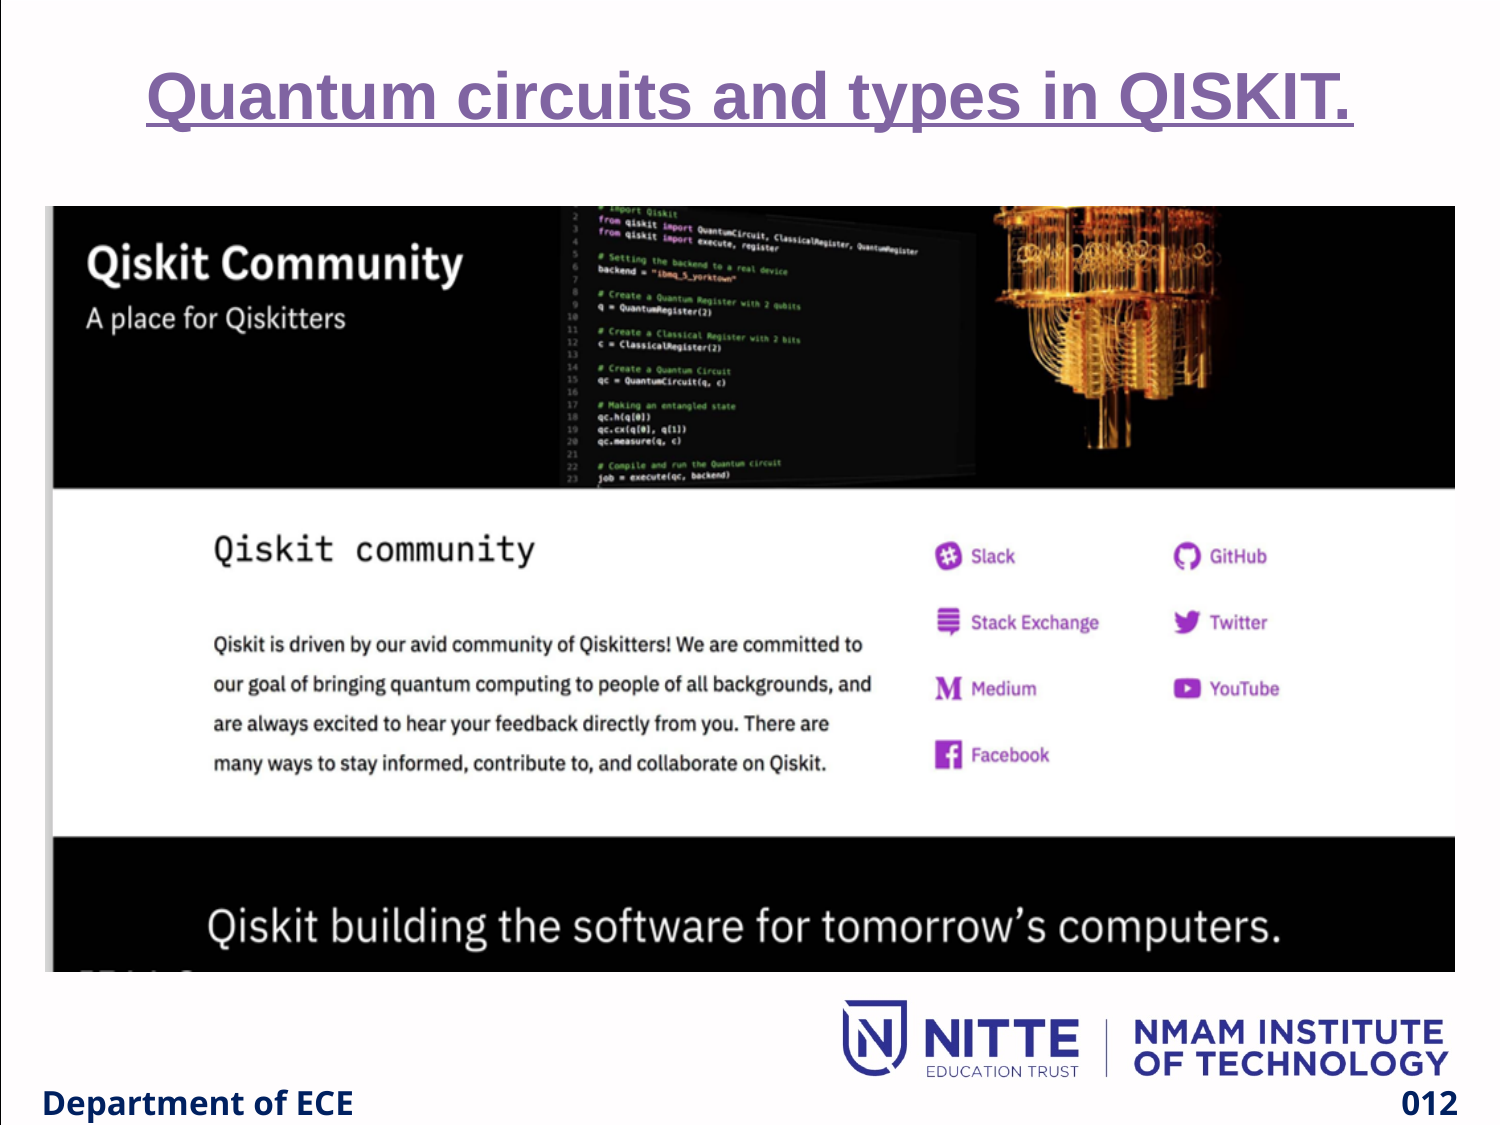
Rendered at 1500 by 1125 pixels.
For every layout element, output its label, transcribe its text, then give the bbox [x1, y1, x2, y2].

title Quantum circuits and types in QISKIT. [75, 45, 1425, 204]
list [44, 205, 1456, 972]
picture [0, 0, 1500, 1125]
text_box 0 [1220, 1075, 1473, 1125]
text_box Department of ECE [26, 1075, 737, 1125]
